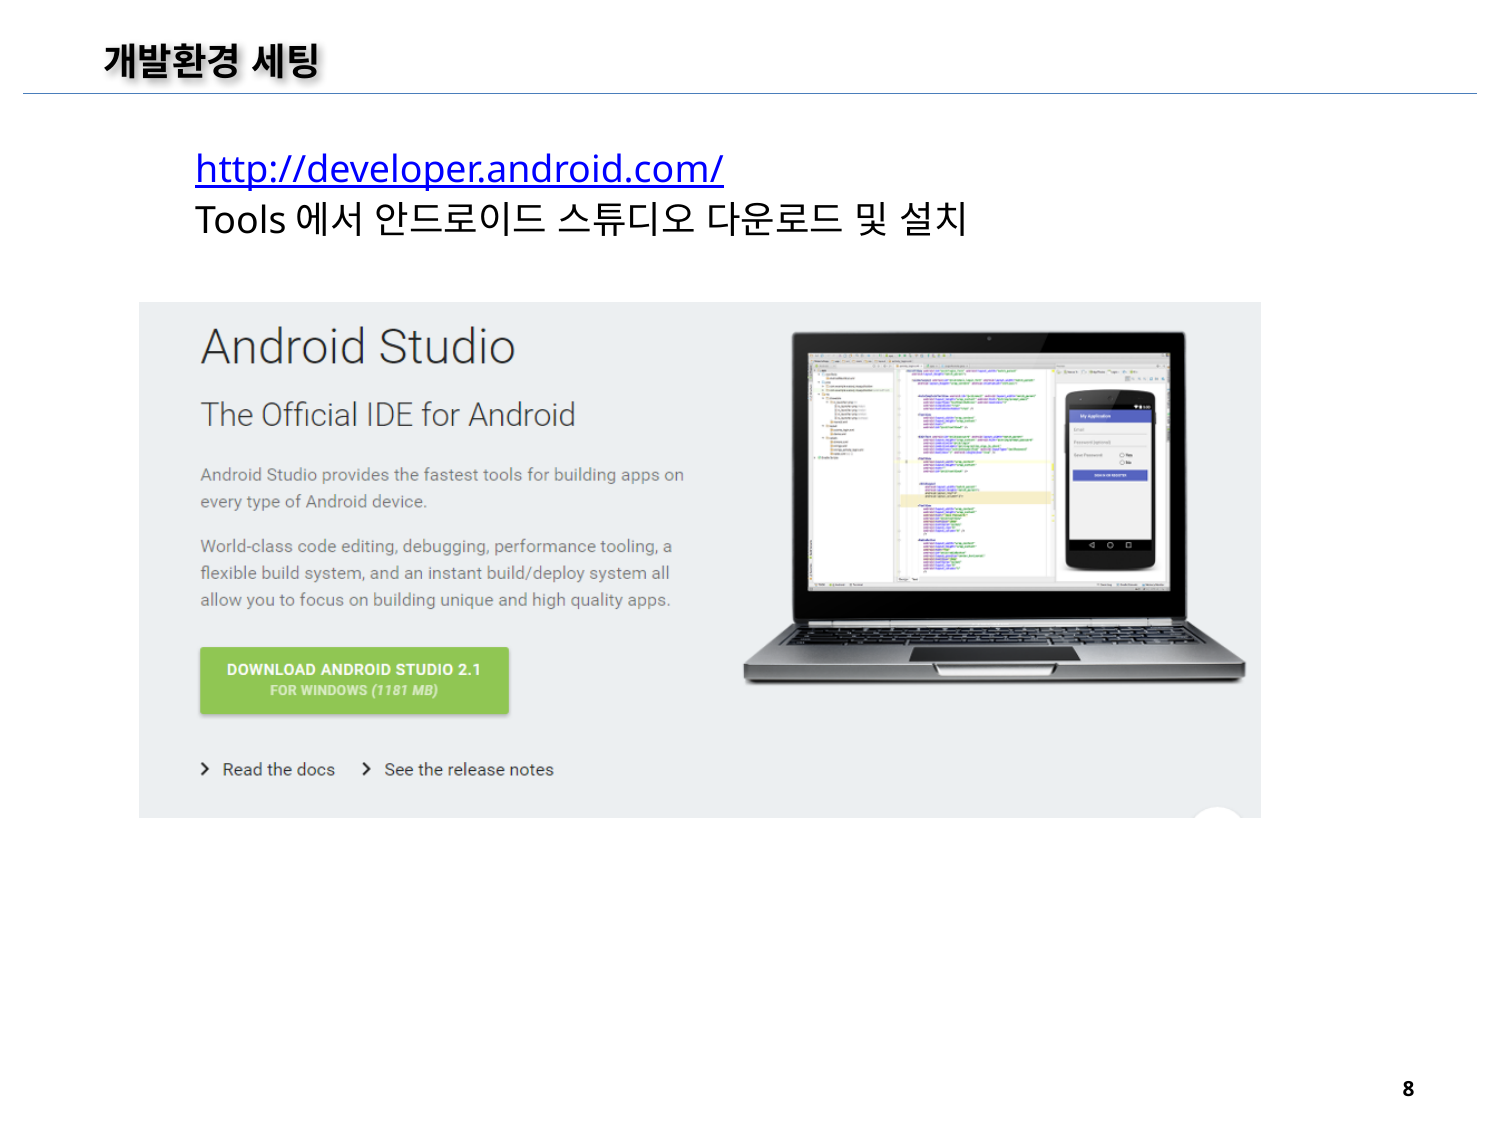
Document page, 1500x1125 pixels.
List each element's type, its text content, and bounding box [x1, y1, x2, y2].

text_box http://developer.android.com/ Tools에서 안드로이드 스튜디오 다운로드 및 설치 [180, 137, 985, 248]
picture [138, 302, 1261, 818]
text_box 개발환경 세팅 [88, 30, 336, 91]
